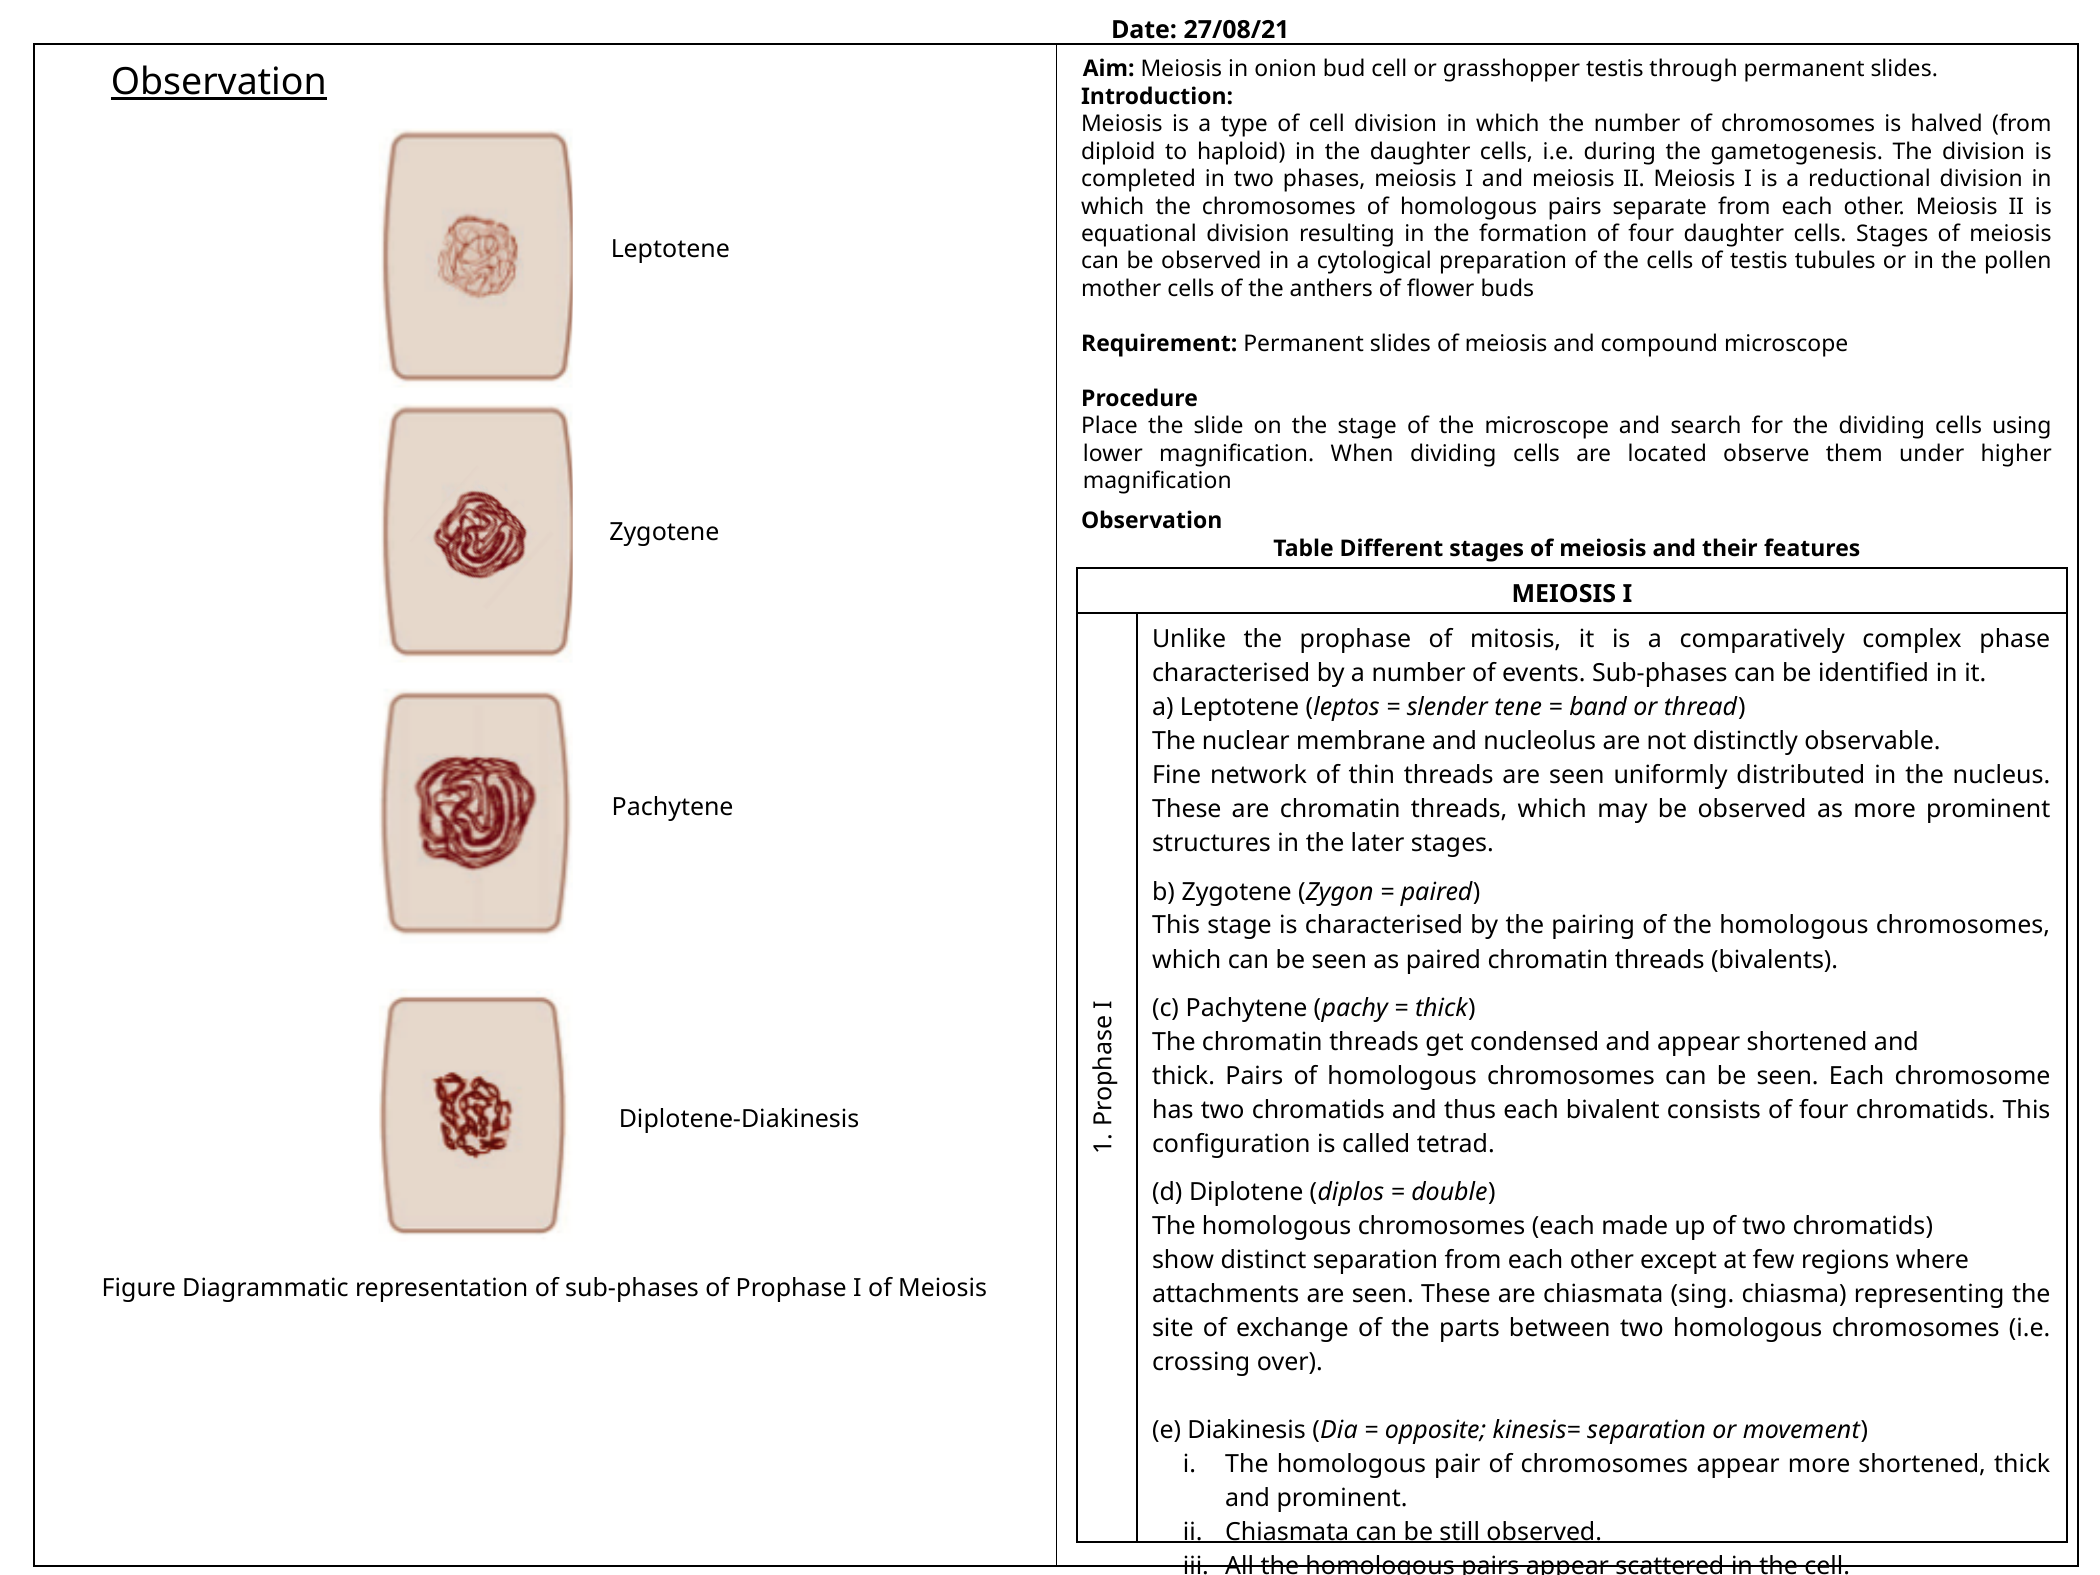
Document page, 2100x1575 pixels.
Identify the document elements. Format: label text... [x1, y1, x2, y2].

text_box Date: 27/08/21 [1096, 5, 1305, 43]
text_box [378, 121, 754, 390]
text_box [378, 680, 891, 1248]
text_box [34, 43, 2079, 1566]
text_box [378, 396, 735, 665]
